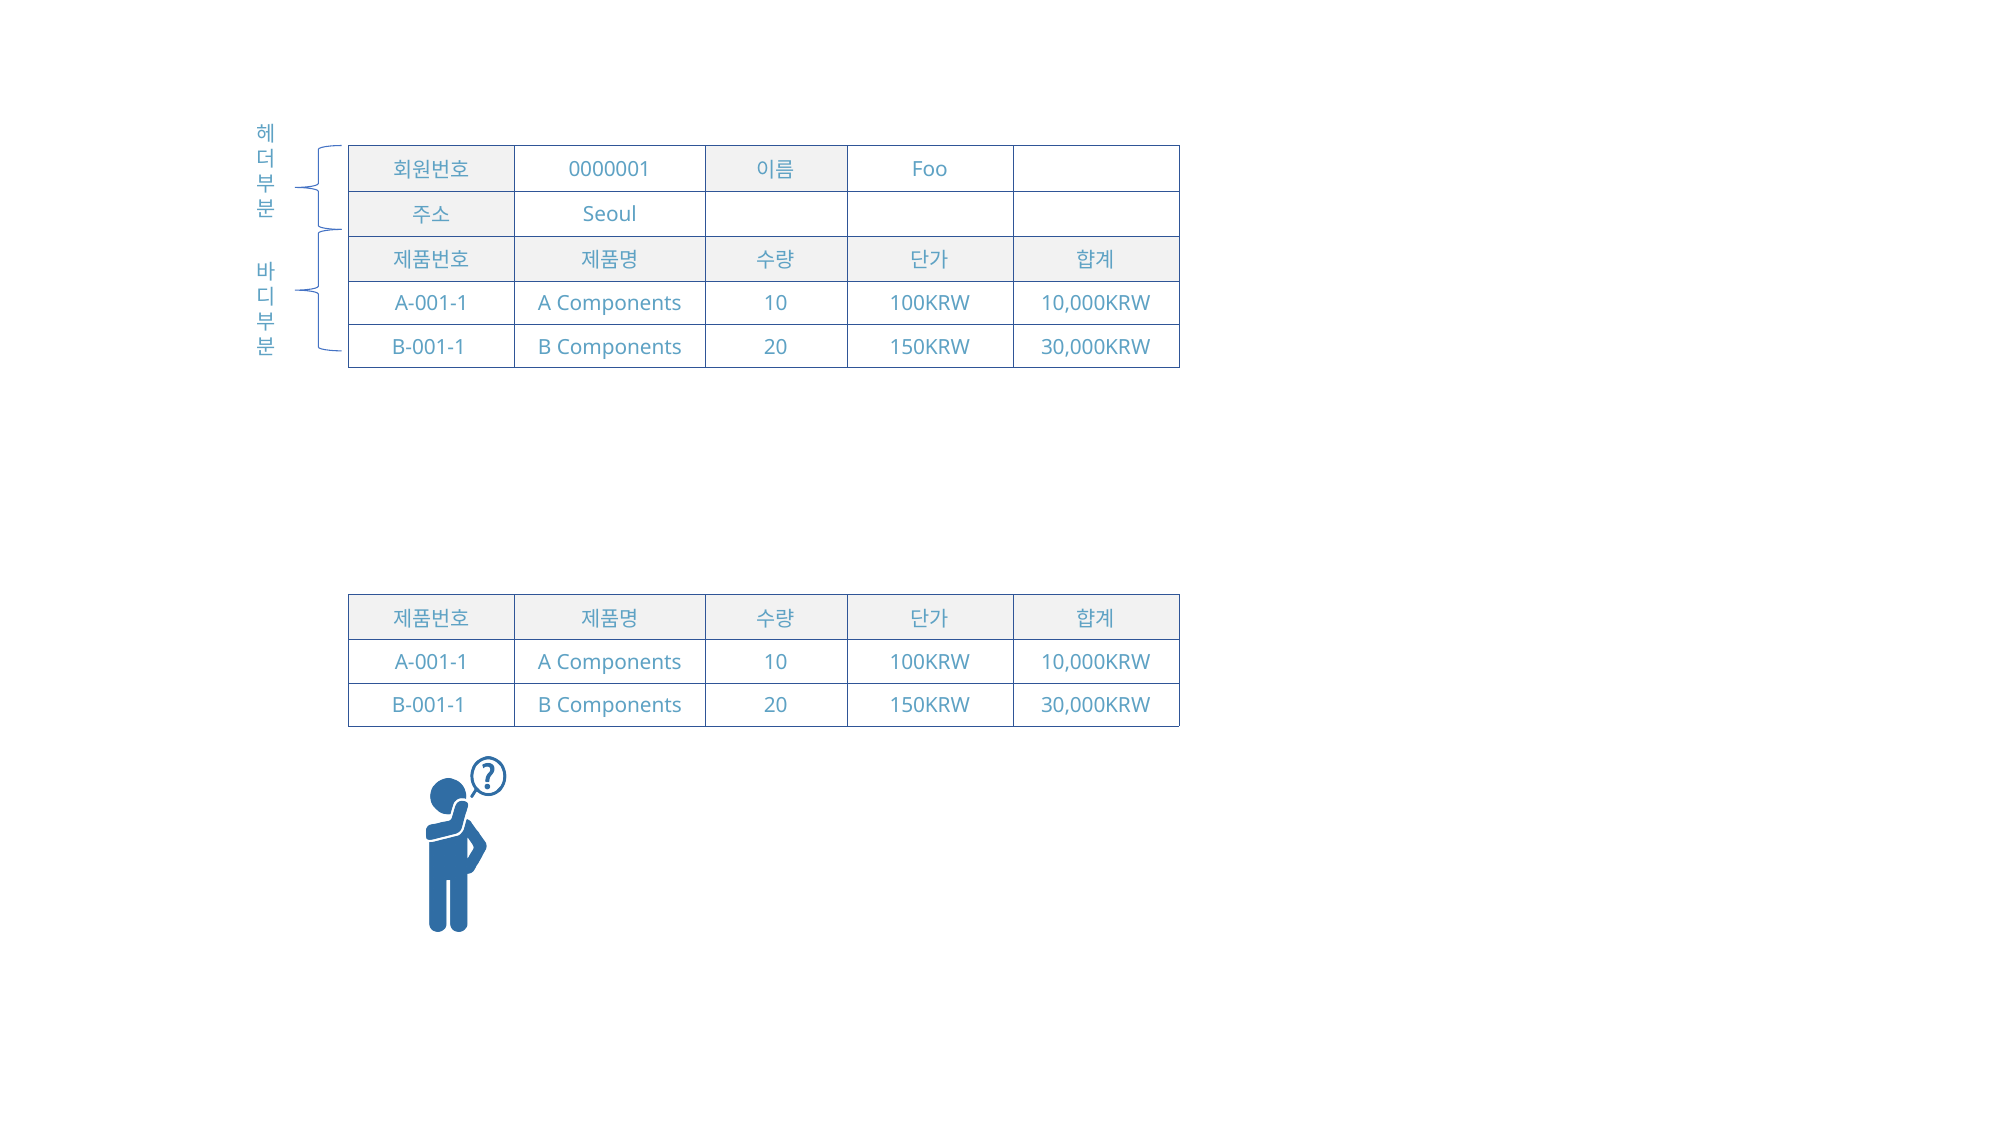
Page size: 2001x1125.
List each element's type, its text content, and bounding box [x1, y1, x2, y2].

table_header 0000001 [515, 146, 705, 191]
table_cell B Components [515, 325, 705, 367]
table_cell 10,000KRW [1014, 640, 1179, 683]
text_box [294, 144, 342, 229]
table_cell B-001-1 [349, 684, 514, 726]
text_box 바디부분 [241, 251, 288, 366]
table_cell 20 [706, 325, 847, 367]
table_header 수량 [706, 595, 847, 639]
table_cell B Components [515, 684, 705, 726]
table_header 단가 [848, 595, 1013, 639]
table_cell 주소 [349, 192, 514, 236]
table_cell A-001-1 [349, 282, 514, 324]
table_header [1014, 146, 1179, 191]
table_cell 단가 [848, 237, 1013, 281]
table_cell 100KRW [848, 640, 1013, 683]
table_cell 100KRW [848, 282, 1013, 324]
table_cell 10 [706, 640, 847, 683]
text_box 헤더부분 [241, 113, 288, 228]
table_cell 30,000KRW [1014, 325, 1179, 367]
table_header 이름 [706, 146, 847, 191]
table_header 제품번호 [349, 595, 514, 639]
table_cell [848, 192, 1013, 236]
table_cell 제품명 [515, 237, 705, 281]
table_cell 제품번호 [349, 237, 514, 281]
table_header 회원번호 [349, 146, 514, 191]
table_cell B-001-1 [349, 325, 514, 367]
table_cell 햡계 [1014, 237, 1179, 281]
table_cell A Components [515, 282, 705, 324]
text_box [294, 228, 342, 352]
table_cell A-001-1 [349, 640, 514, 683]
table_header 햡계 [1014, 595, 1179, 639]
table_cell 10 [706, 282, 847, 324]
table_cell [706, 192, 847, 236]
picture [378, 756, 554, 932]
table_cell 150KRW [848, 684, 1013, 726]
table_cell A Components [515, 640, 705, 683]
table_cell Seoul [515, 192, 705, 236]
table_cell [1014, 192, 1179, 236]
table_cell 20 [706, 684, 847, 726]
table_cell 수량 [706, 237, 847, 281]
table_header 제품명 [515, 595, 705, 639]
table_cell 150KRW [848, 325, 1013, 367]
table_cell 30,000KRW [1014, 684, 1179, 726]
table_cell 10,000KRW [1014, 282, 1179, 324]
table_header Foo [848, 146, 1013, 191]
